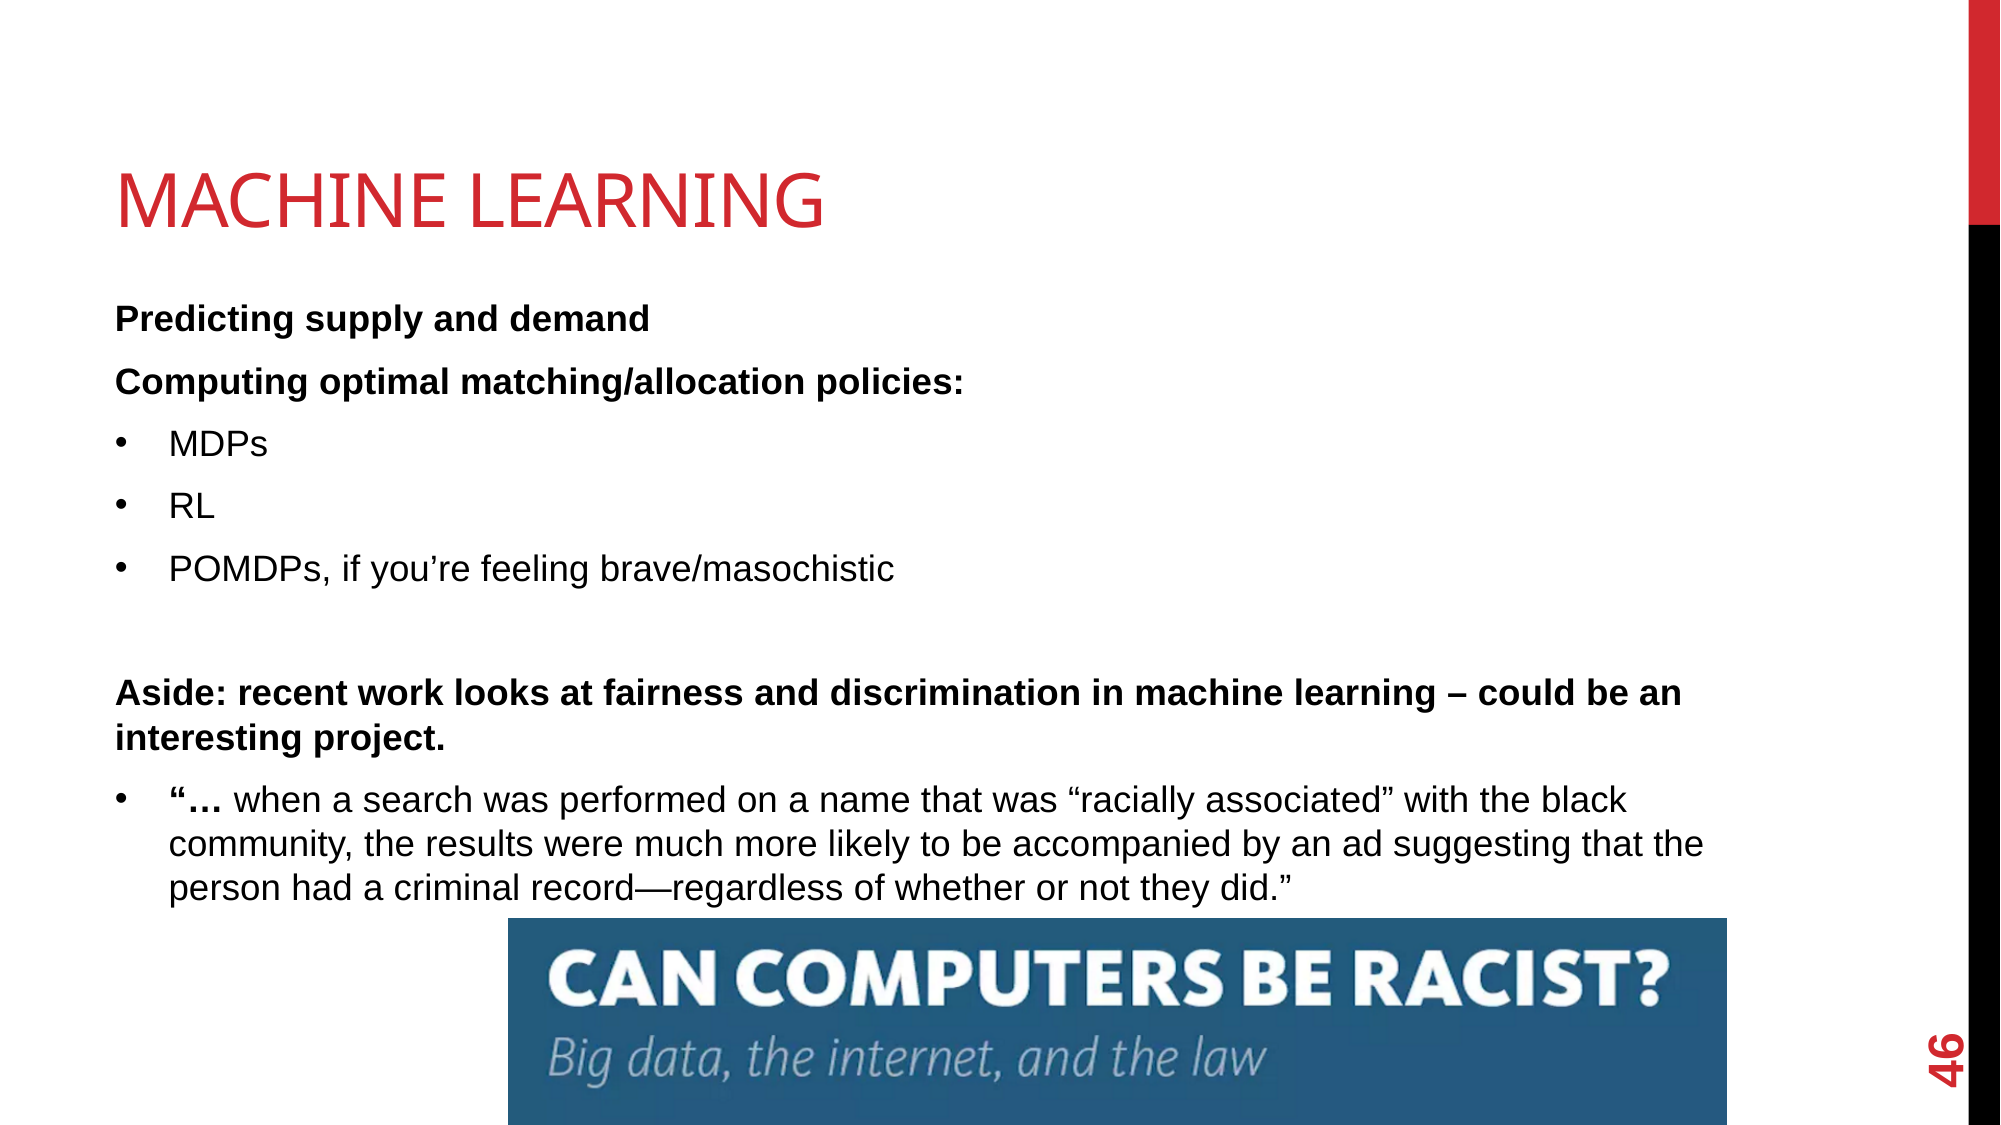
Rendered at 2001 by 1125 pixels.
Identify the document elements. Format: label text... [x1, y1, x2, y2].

title Machine learning [99, 25, 1367, 250]
list Predicting supply and demand Computing optimal matching/allocation policies: MDPs RL POMDPs, if you’re feeling brave/masochistic Aside: recent work looks at fairness and discrimination in machine learning – could be an interesting project. “… when a search was performed on a name that was “racially associated” with the black community, the results were much more likely to be accompanied by an ad suggesting that the person had a criminal record—regardless of whether or not they did.” [99, 287, 1767, 919]
slide_number 46 [1903, 887, 1984, 1104]
picture [507, 918, 1728, 1125]
